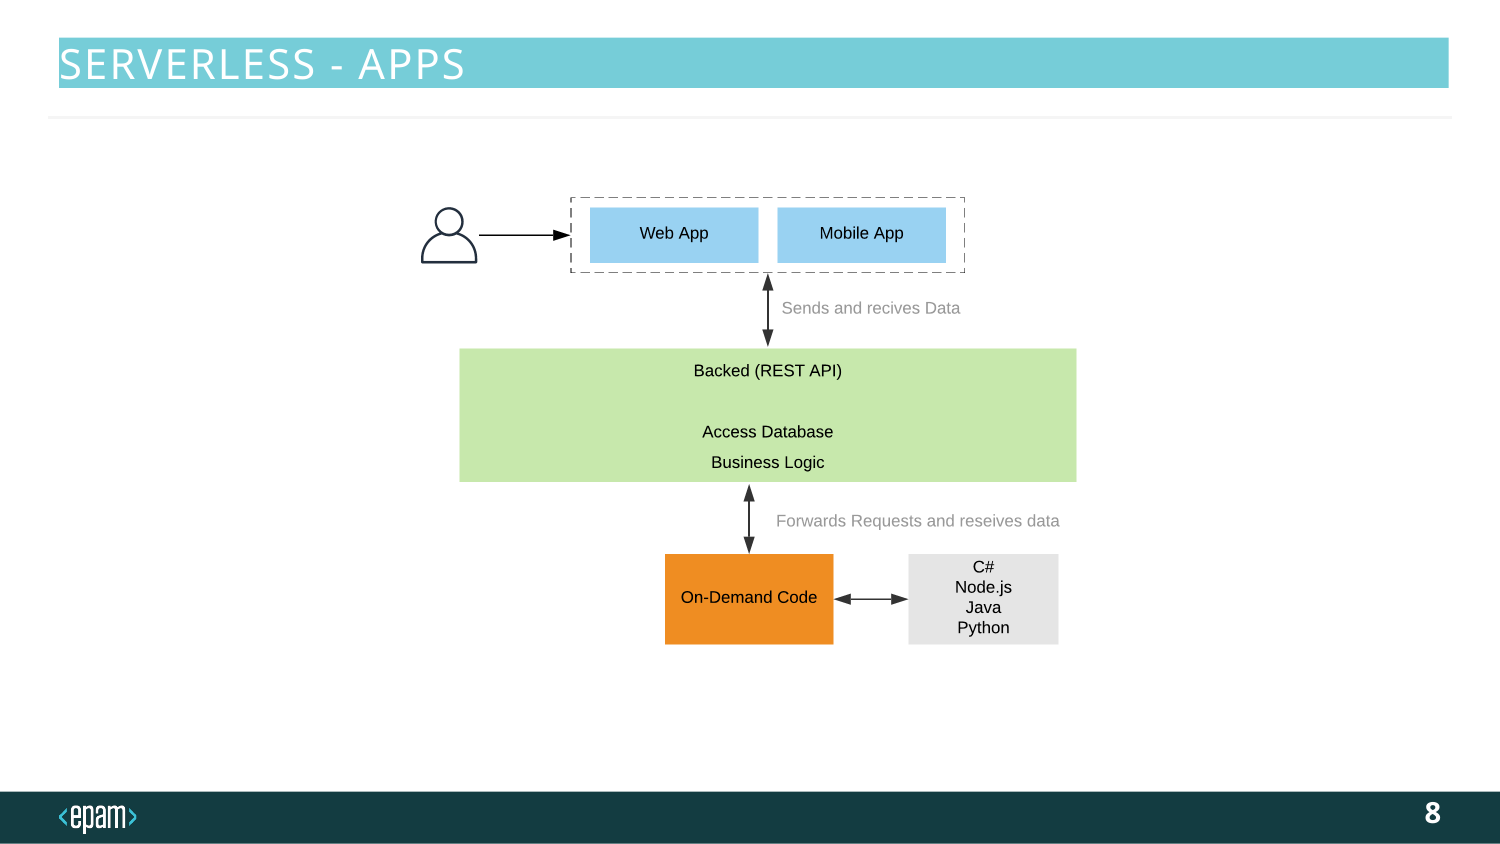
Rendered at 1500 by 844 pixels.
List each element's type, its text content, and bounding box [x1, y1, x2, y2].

picture [383, 160, 1115, 682]
slide_number 8 [1216, 791, 1442, 844]
text_box SERVERLESS - APPS [59, 37, 1449, 88]
